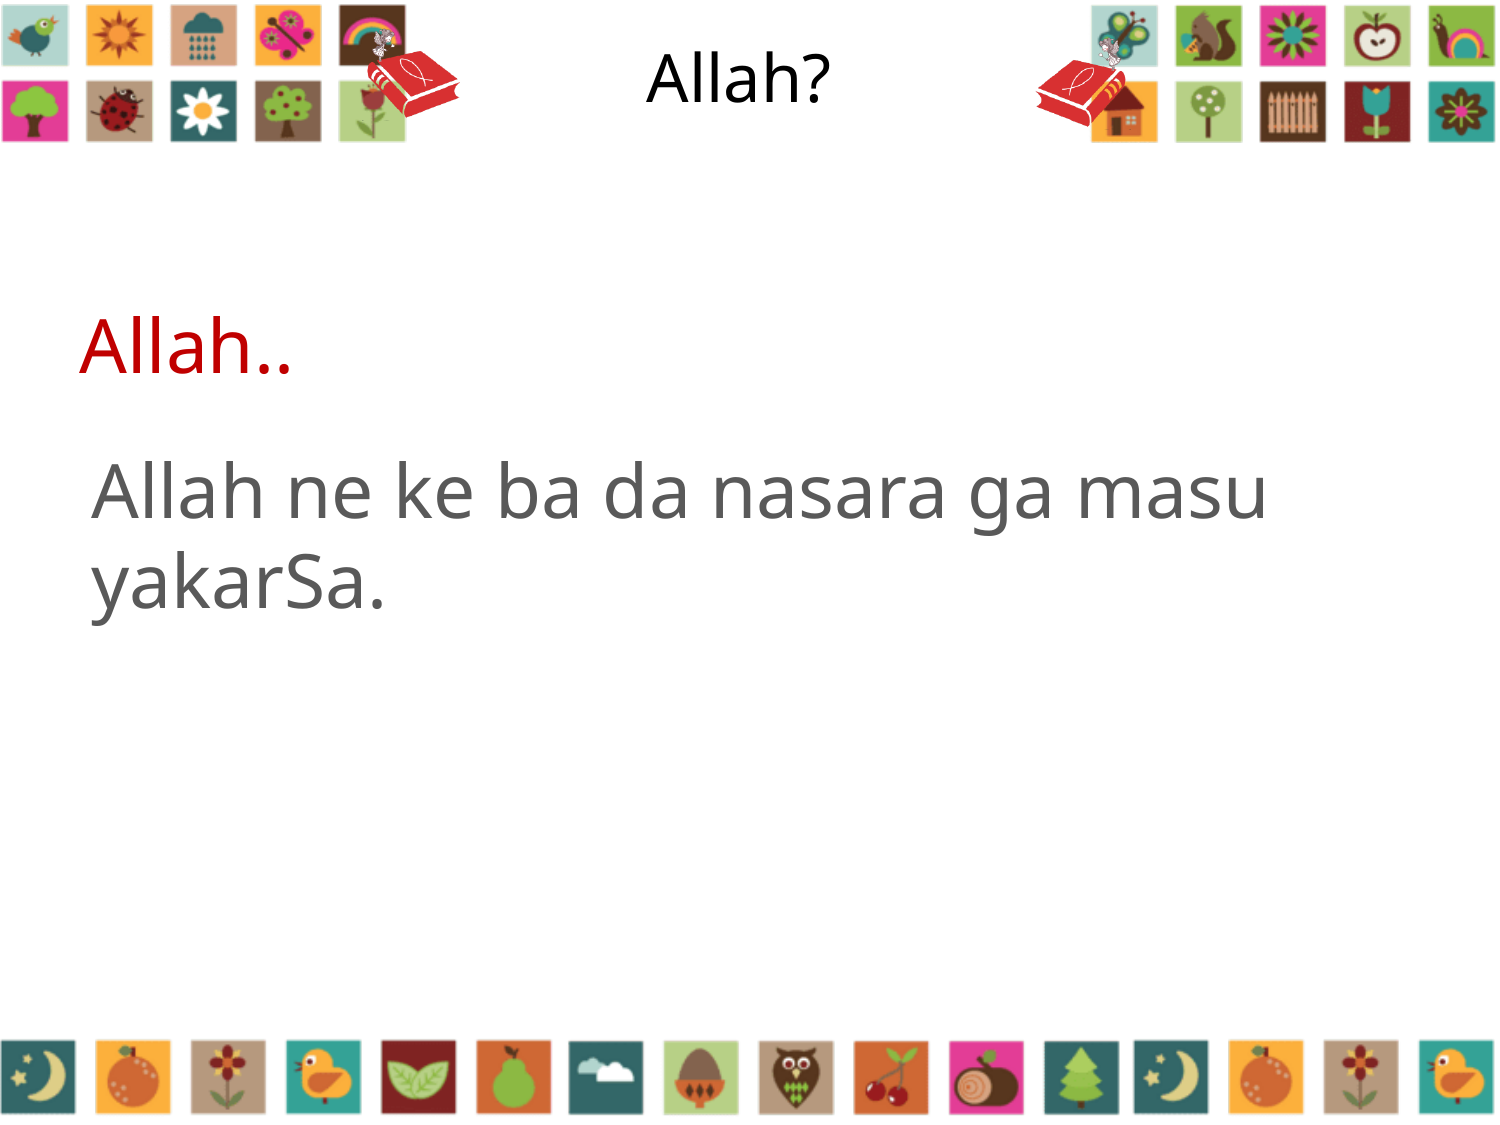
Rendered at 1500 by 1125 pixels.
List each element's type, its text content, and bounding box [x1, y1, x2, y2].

text_box Allah ne ke ba da nasara ga masu yakarSa. [76, 436, 1424, 632]
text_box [0, 1028, 1500, 1118]
text_box Allah? [496, 28, 998, 124]
picture [0, 3, 492, 150]
text_box Allah.. [64, 290, 1412, 396]
picture [1003, 3, 1500, 150]
